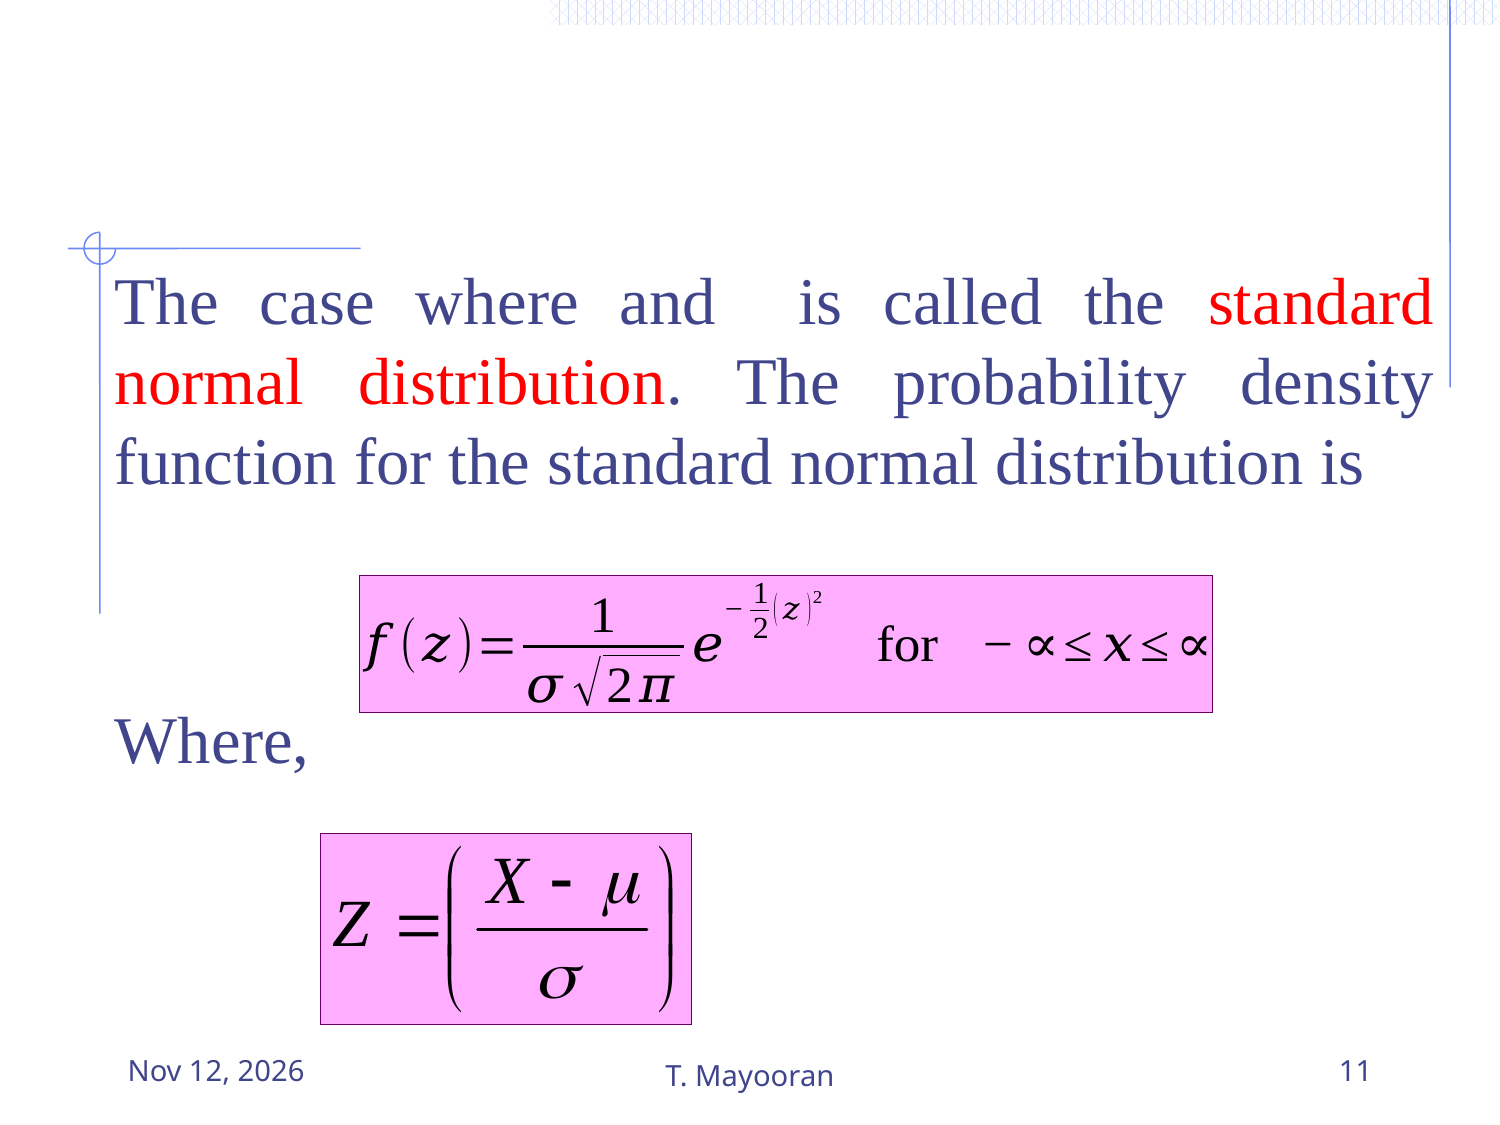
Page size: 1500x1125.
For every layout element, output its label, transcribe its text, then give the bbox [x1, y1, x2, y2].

slide_number 30-Dec-25 [112, 1024, 426, 1101]
slide_number 11 [1074, 1024, 1388, 1101]
footer T. Mayooran [512, 1024, 988, 1101]
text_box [320, 833, 693, 1026]
